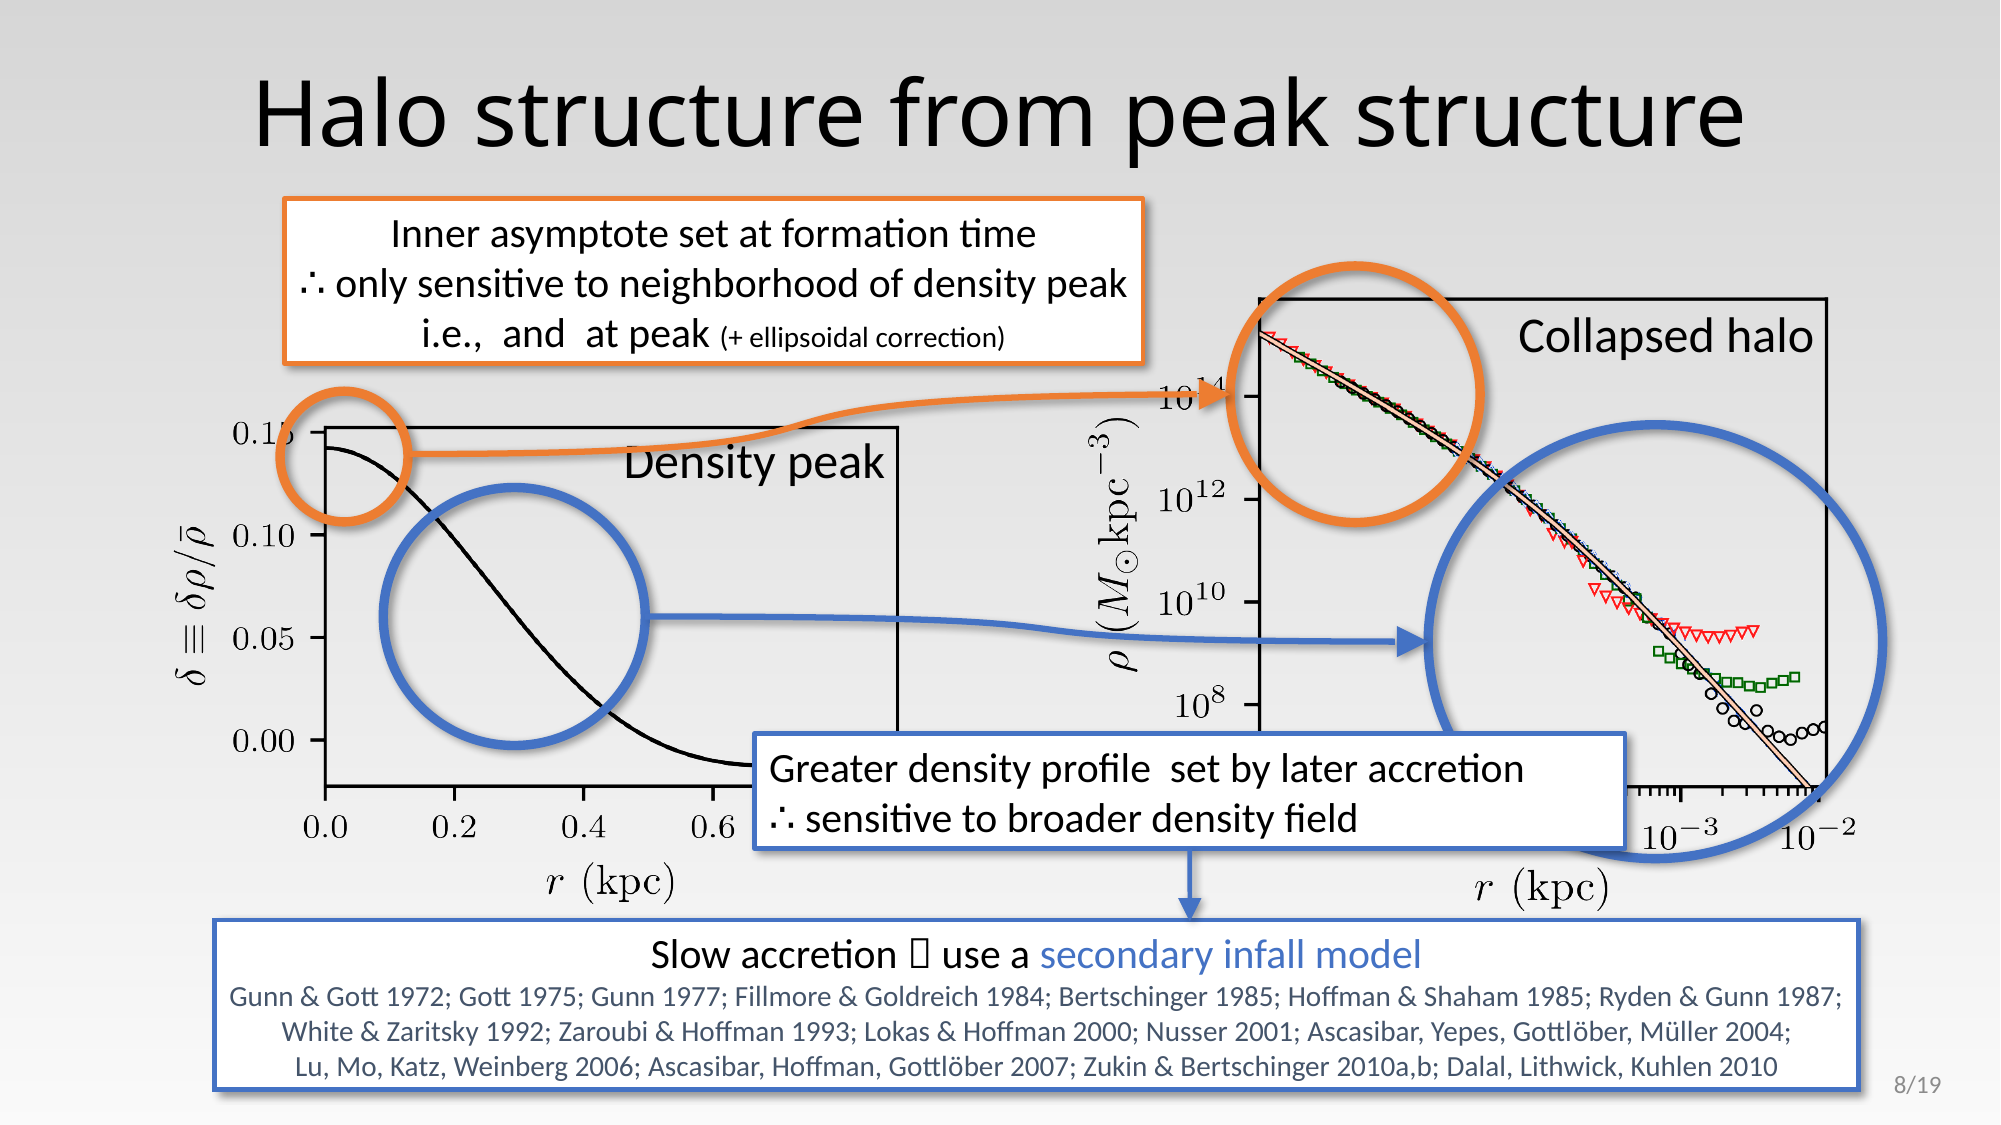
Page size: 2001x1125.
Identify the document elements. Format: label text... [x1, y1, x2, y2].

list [165, 413, 907, 909]
text_box [1296, 264, 1415, 280]
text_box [645, 616, 1429, 642]
text_box [294, 390, 394, 413]
text_box Slow accretion  use a secondary infall model Gunn & Gott 1972; Gott 1975; Gunn 1977; Fillmore & Goldreich 1984; Bertschinger 1985; Hoffman & Shaham 1985; Ryden & Gunn 1987; White & Zaritsky 1992; Zaroubi & Hoffman 1993; Lokas & Hoffman 2000; Nusser 2001; Ascasibar, Yepes, Gottlöber, Müller 2004; Lu, Mo, Katz, Weinberg 2006; Ascasibar, Hoffman, Gottlöber 2007; Zukin & Bertschinger 2010a,b; Dalal, Lithwick, Kuhlen 2010 [214, 919, 1860, 1091]
title Halo structure from peak structure [137, 59, 1863, 183]
slide_number 8/19 [1412, 1065, 1957, 1103]
picture [1077, 280, 1863, 922]
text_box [409, 394, 1231, 454]
text_box [1863, 551, 1884, 733]
